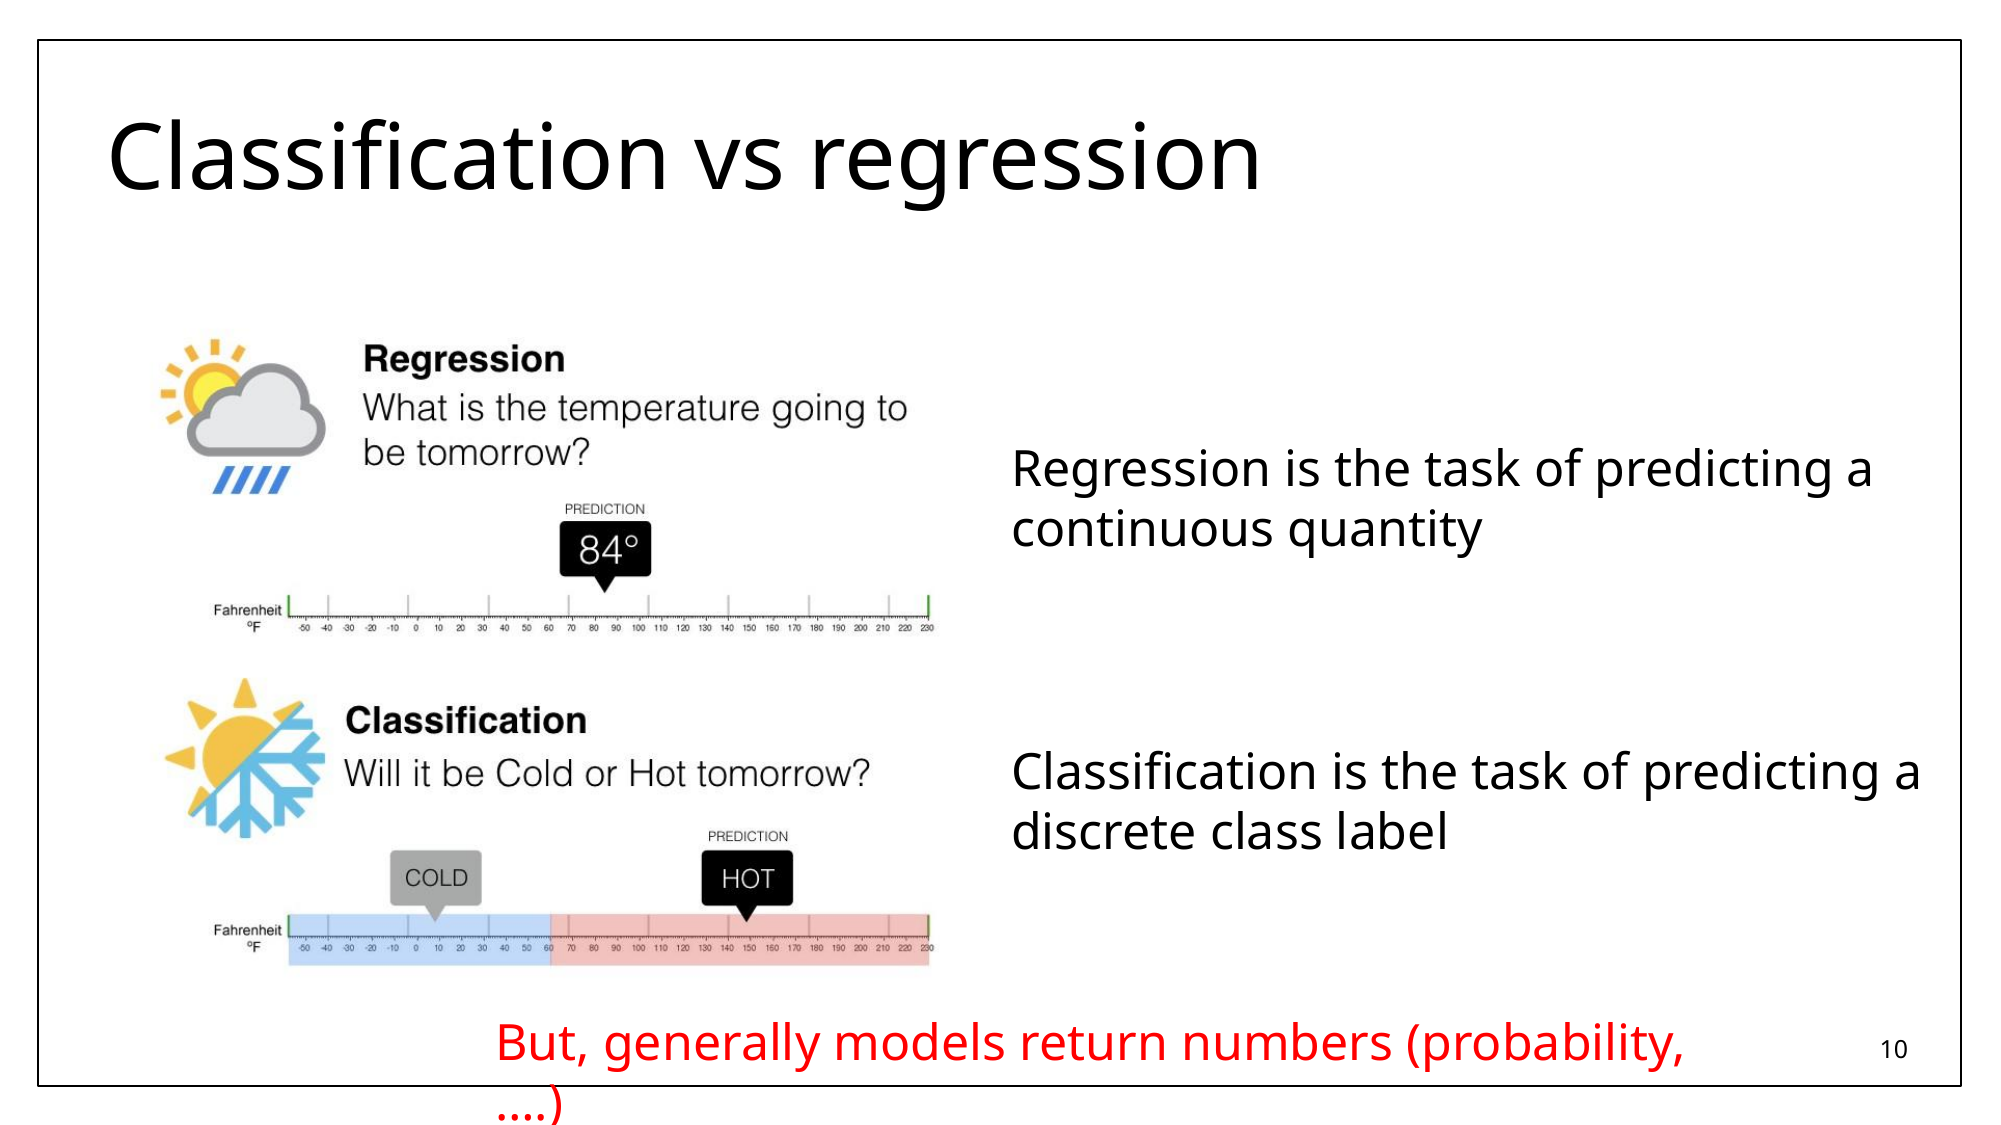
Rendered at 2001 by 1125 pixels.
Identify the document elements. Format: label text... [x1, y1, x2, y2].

text_box Classification is the task of predicting a discrete class label [1118, 732, 1964, 869]
text_box Regression is the task of predicting a continuous quantity [1118, 428, 1964, 566]
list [51, 279, 1115, 1077]
text_box But, generally models return numbers (probability, ….) [461, 1002, 1703, 1125]
slide_number 10 [1703, 1020, 1924, 1081]
title Classification vs regression [91, 48, 1924, 271]
